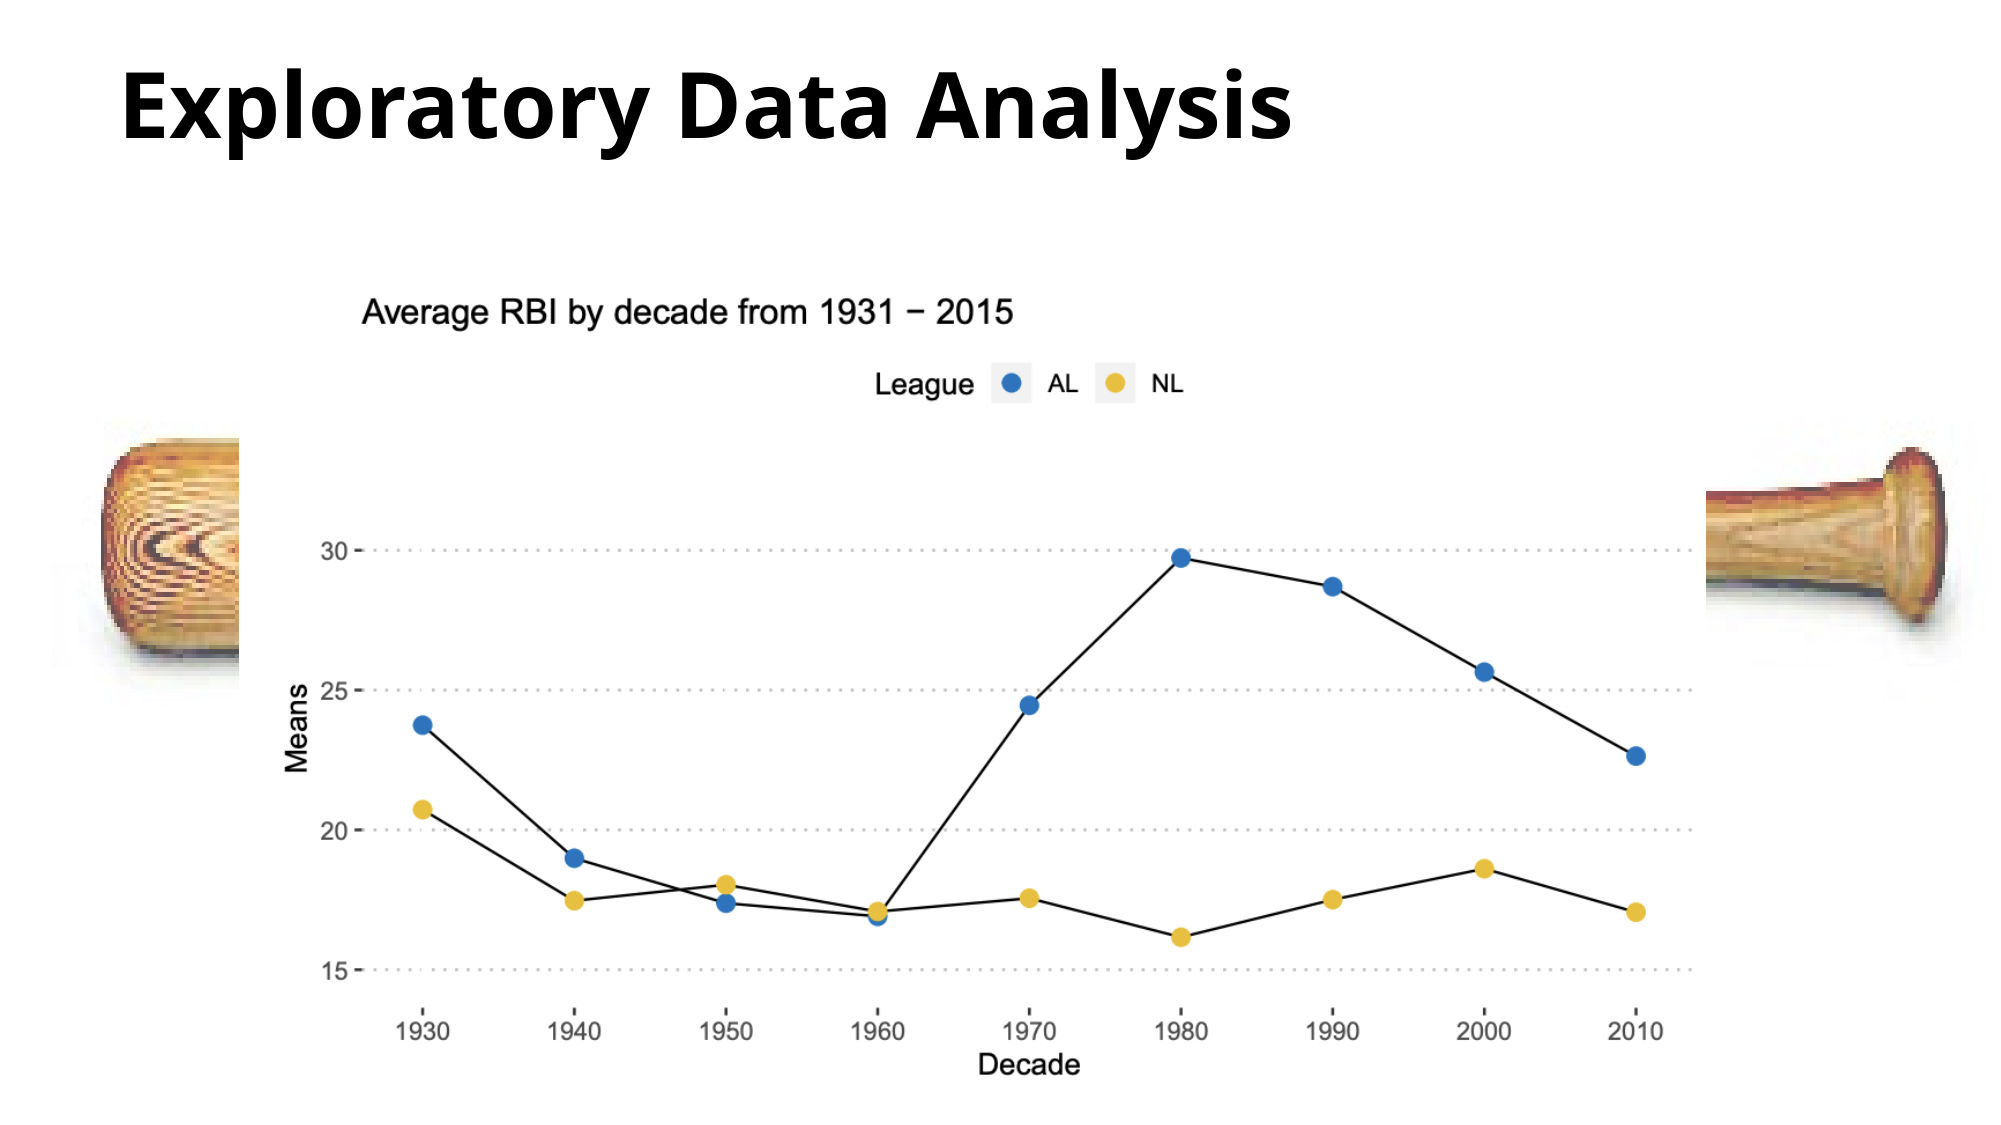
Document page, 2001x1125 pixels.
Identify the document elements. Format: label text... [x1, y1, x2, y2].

picture [239, 258, 1706, 1084]
title Exploratory Data Analysis [103, 0, 1828, 218]
